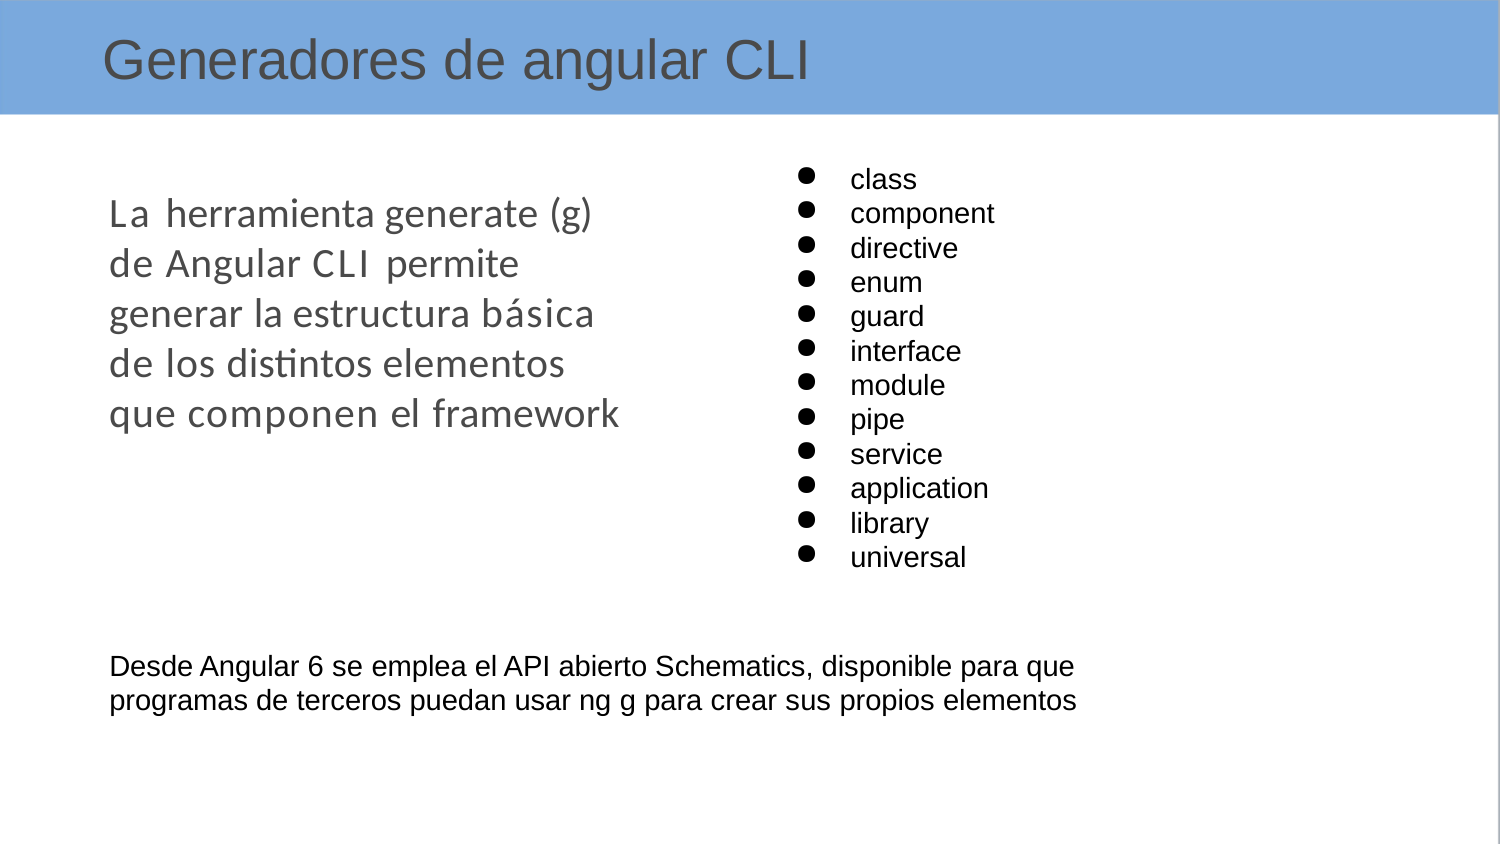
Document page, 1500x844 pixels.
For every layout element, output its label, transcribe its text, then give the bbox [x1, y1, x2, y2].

text_box class component directive enum guard interface module pipe service application library universal [793, 158, 997, 574]
text_box Desde Angular 6 se emplea el API abierto Schematics, disponible para que programas de terceros puedan usar ng g para crear sus propios elementos [107, 643, 1225, 717]
title Generadores de angular CLI [100, 21, 813, 165]
text_box La herramienta generate (g) de Angular CLI permite generar la estructura básica de los distintos elementos que componen el framework [107, 184, 626, 437]
picture [0, 0, 1500, 844]
